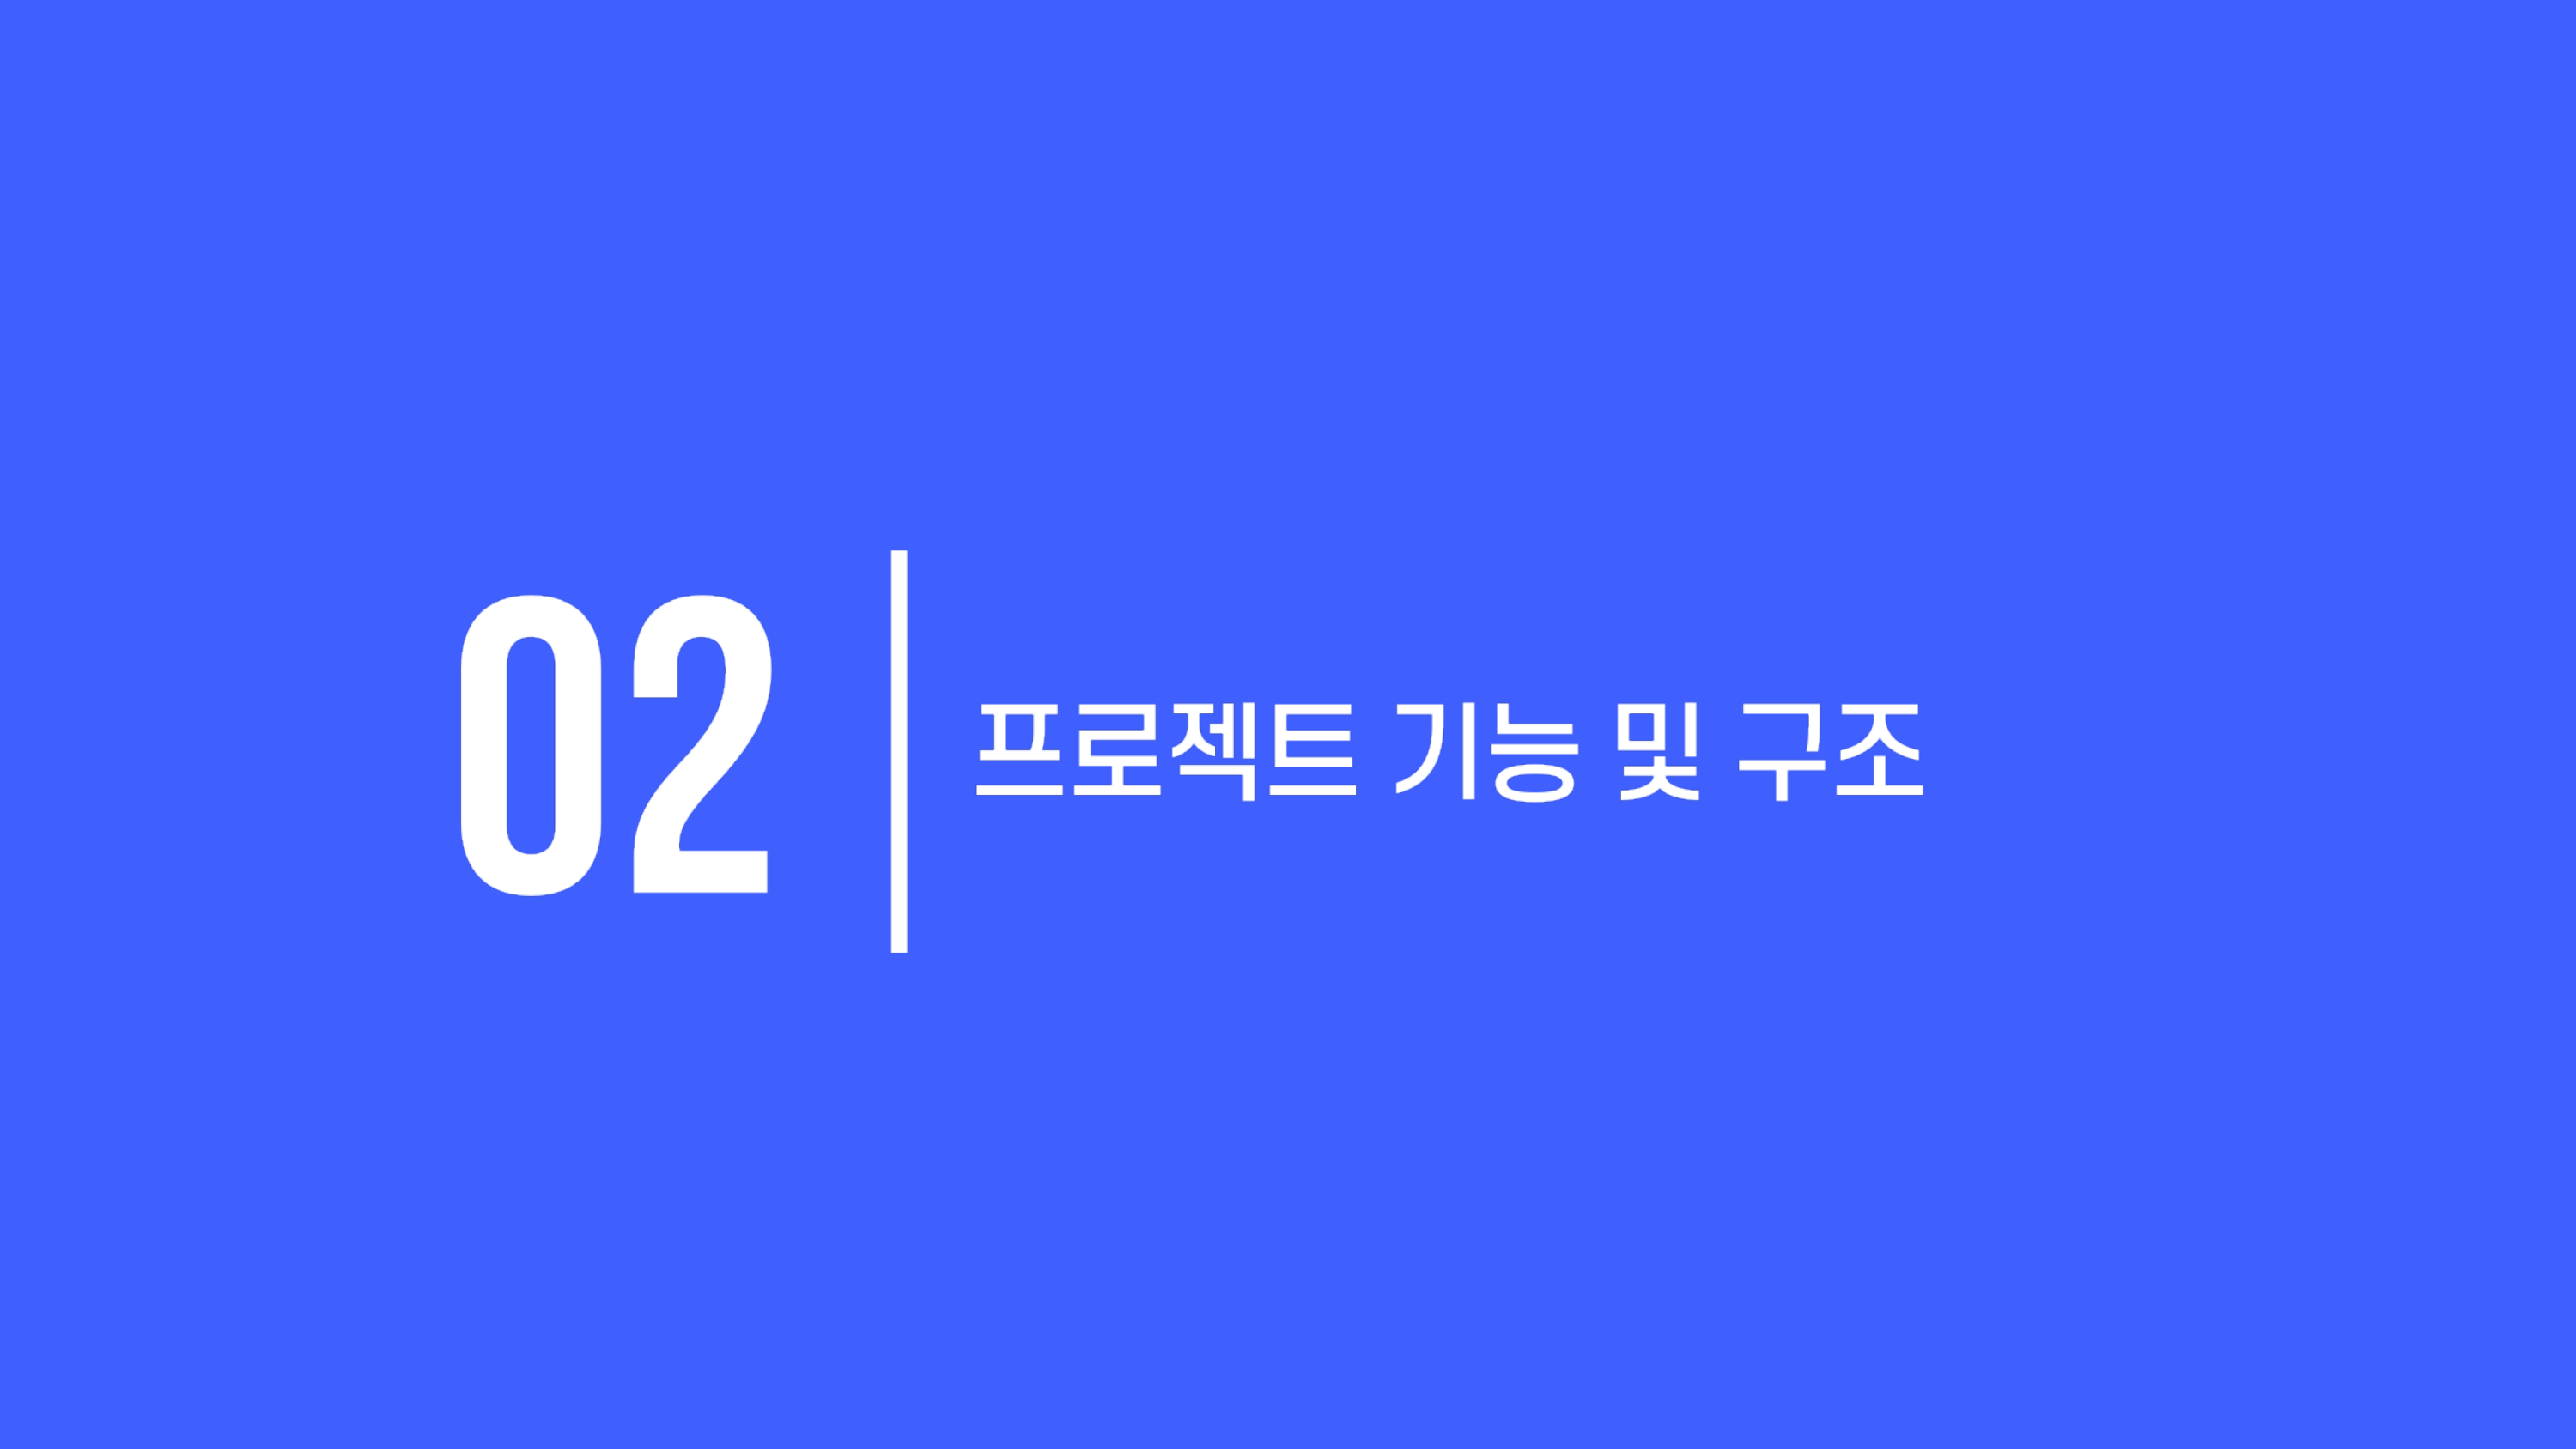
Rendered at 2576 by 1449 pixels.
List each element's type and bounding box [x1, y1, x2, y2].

picture [316, 409, 2001, 1086]
text_box [697, 718, 1100, 785]
